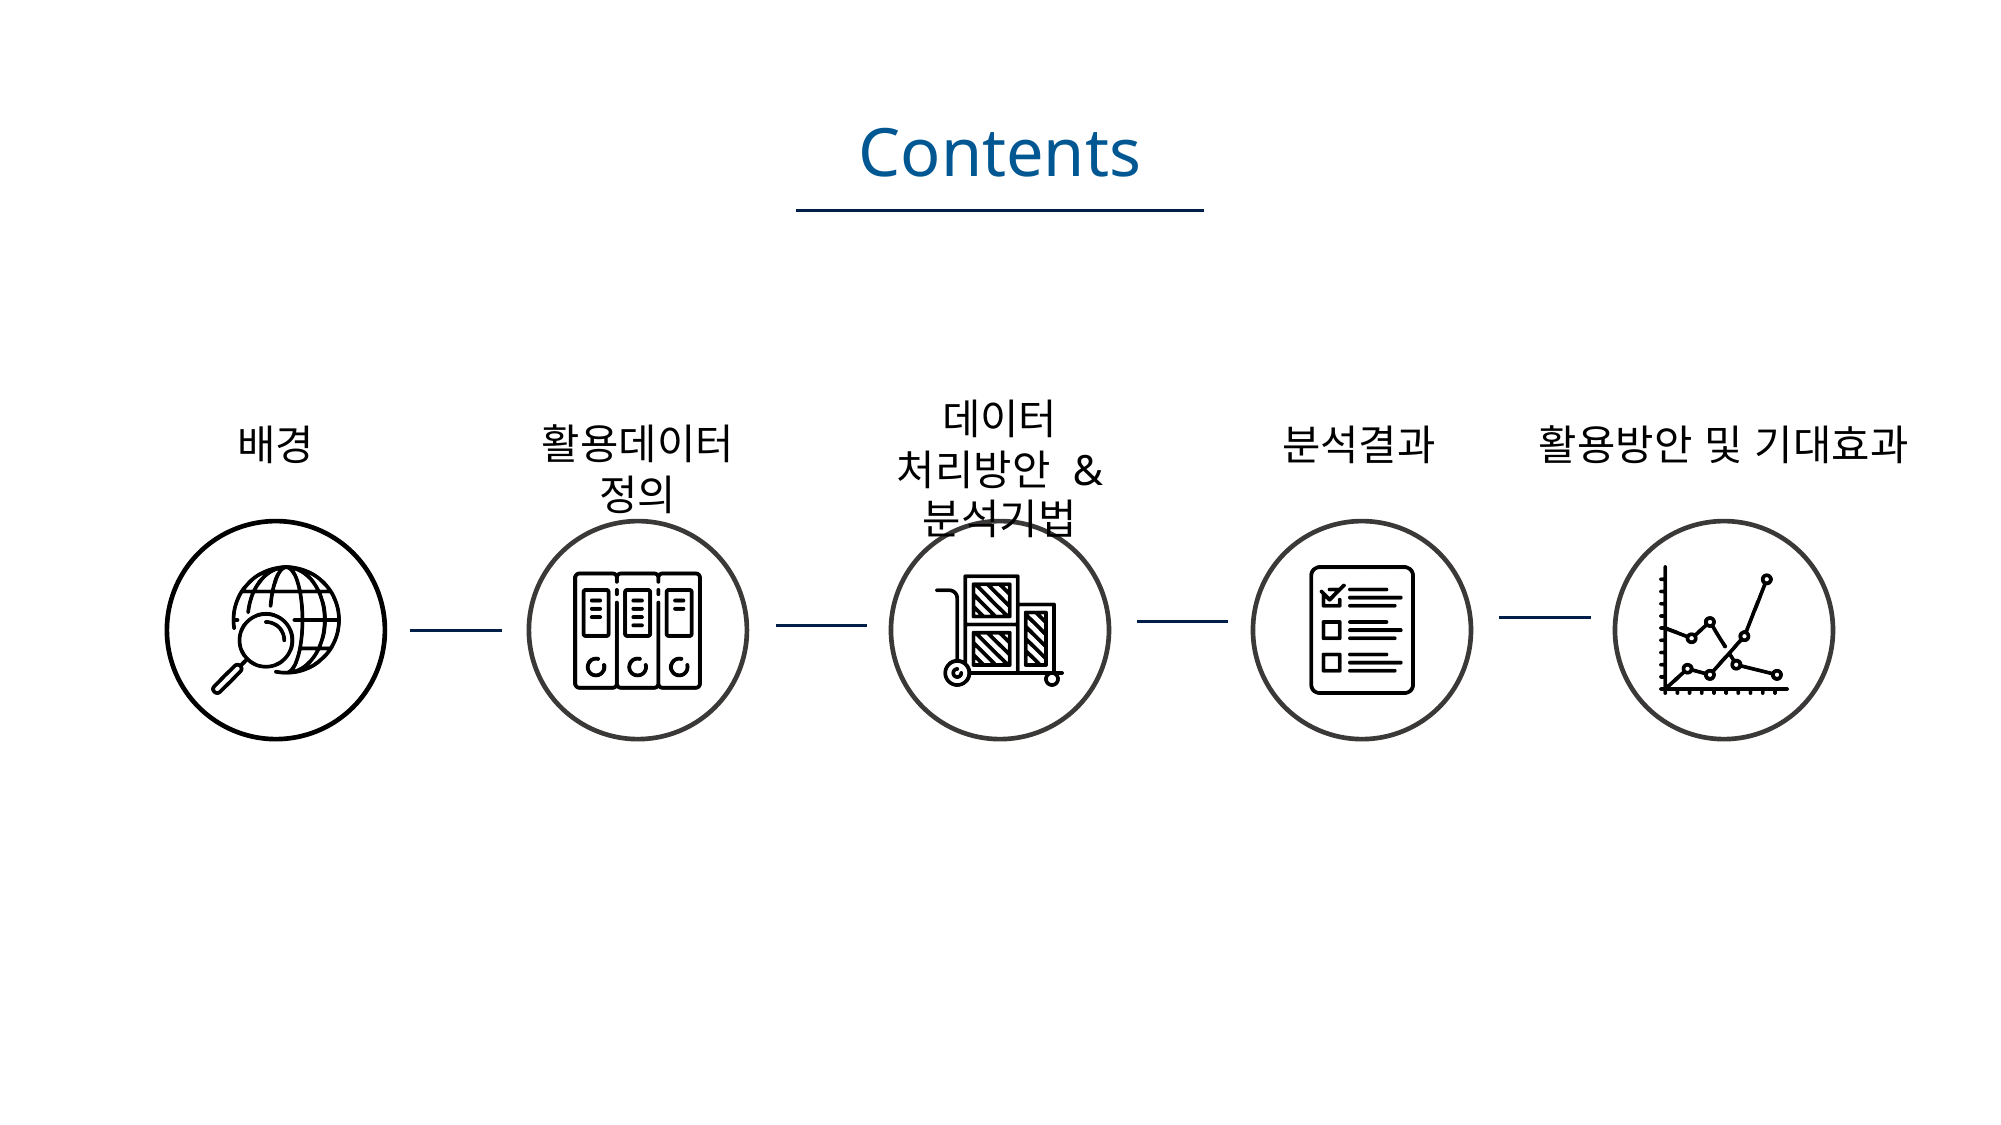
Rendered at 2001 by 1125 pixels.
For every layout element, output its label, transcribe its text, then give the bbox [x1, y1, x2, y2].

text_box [166, 385, 1926, 740]
title Contents [369, 93, 1631, 197]
